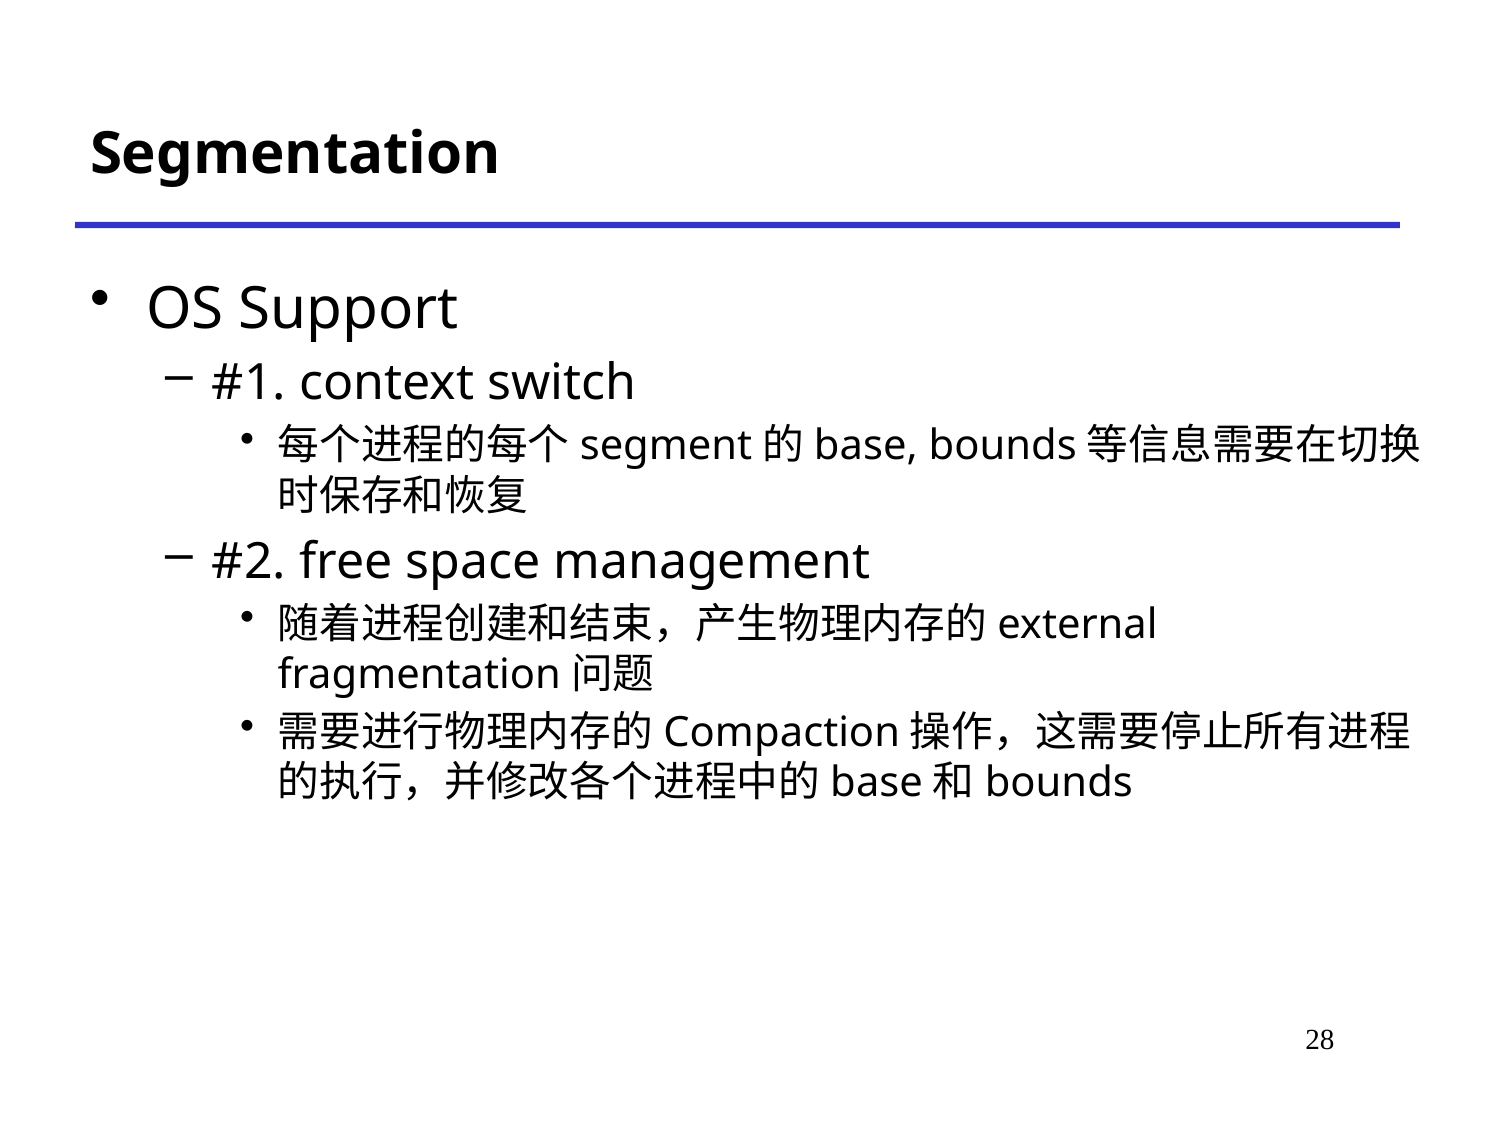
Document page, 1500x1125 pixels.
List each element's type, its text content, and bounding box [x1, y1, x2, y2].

title Segmentation [75, 75, 1400, 225]
slide_number 26 [1137, 1012, 1351, 1088]
list OS Support #1. context switch 每个进程的每个segment的base, bounds等信息需要在切换时保存和恢复 #2. free space management 随着进程创建和结束，产生物理内存的external fragmentation问题 需要进行物理内存的Compaction操作，这需要停止所有进程的执行，并修改各个进程中的base和bounds [75, 262, 1438, 988]
